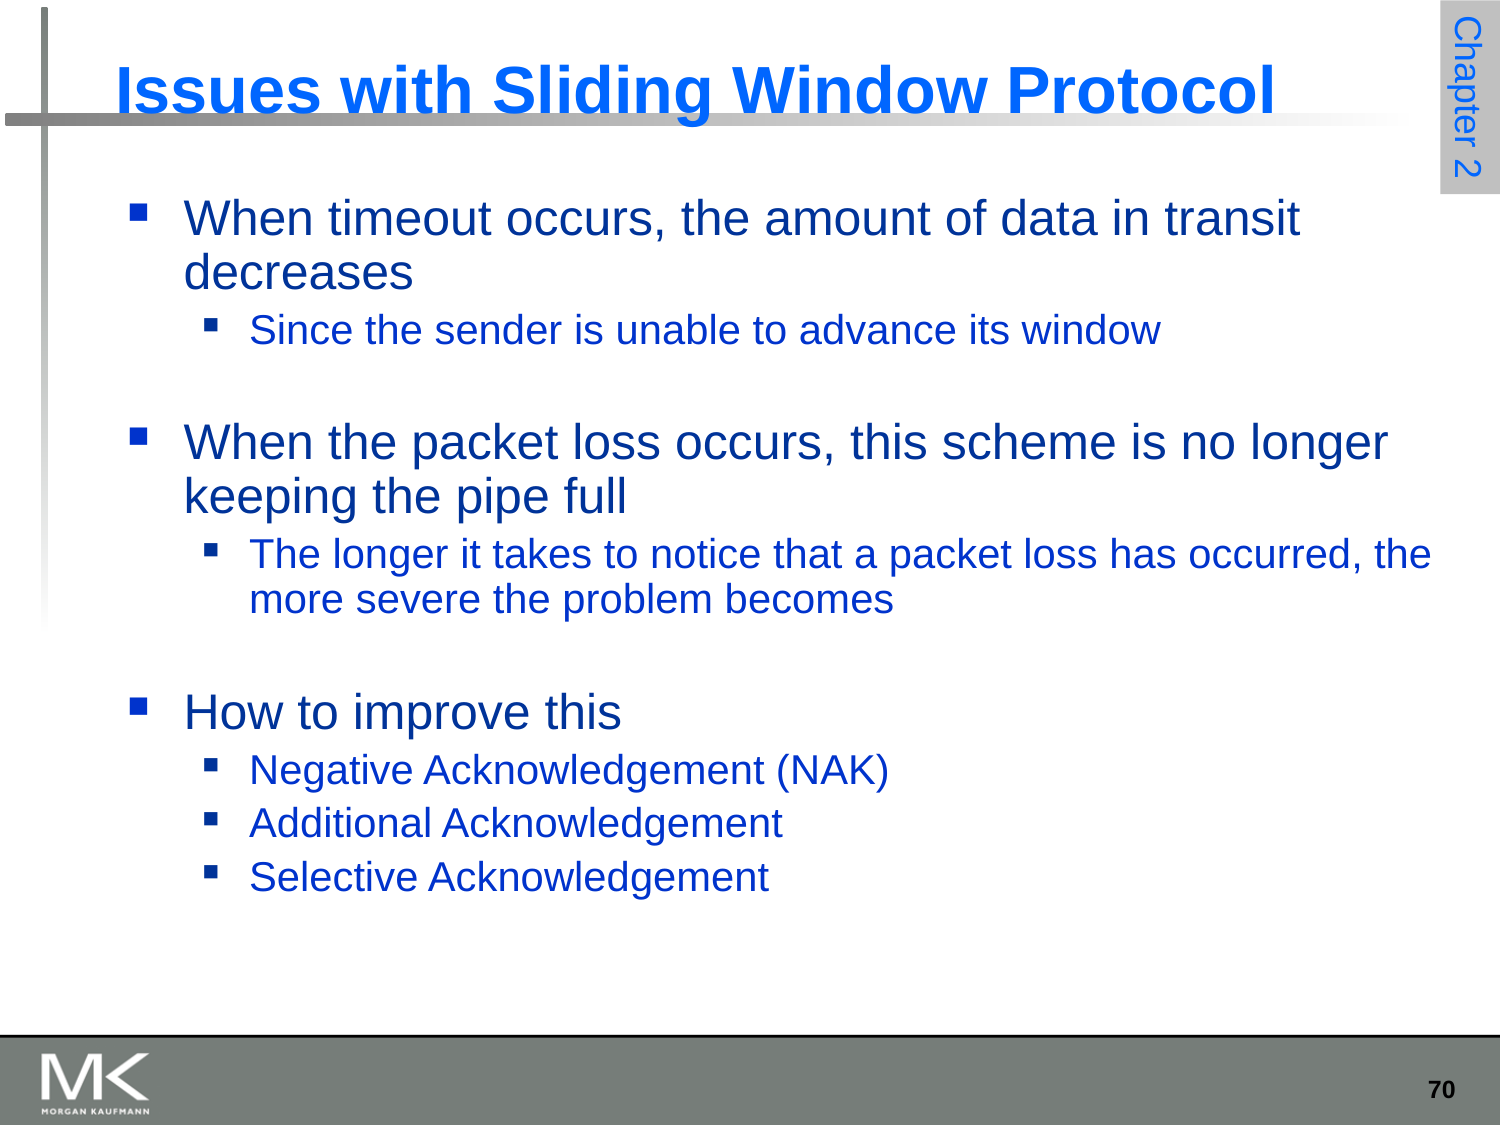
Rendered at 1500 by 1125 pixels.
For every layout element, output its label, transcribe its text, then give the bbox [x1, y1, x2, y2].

list When timeout occurs, the amount of data in transit decreases Since the sender is unable to advance its window When the packet loss occurs, this scheme is no longer keeping the pipe full The longer it takes to notice that a packet loss has occurred, the more severe the problem becomes How to improve this Negative Acknowledgement (NAK) Additional Acknowledgement Selective Acknowledgement [112, 184, 1469, 1024]
title Issues with Sliding Window Protocol [100, 38, 1459, 135]
picture [29, 1046, 160, 1123]
